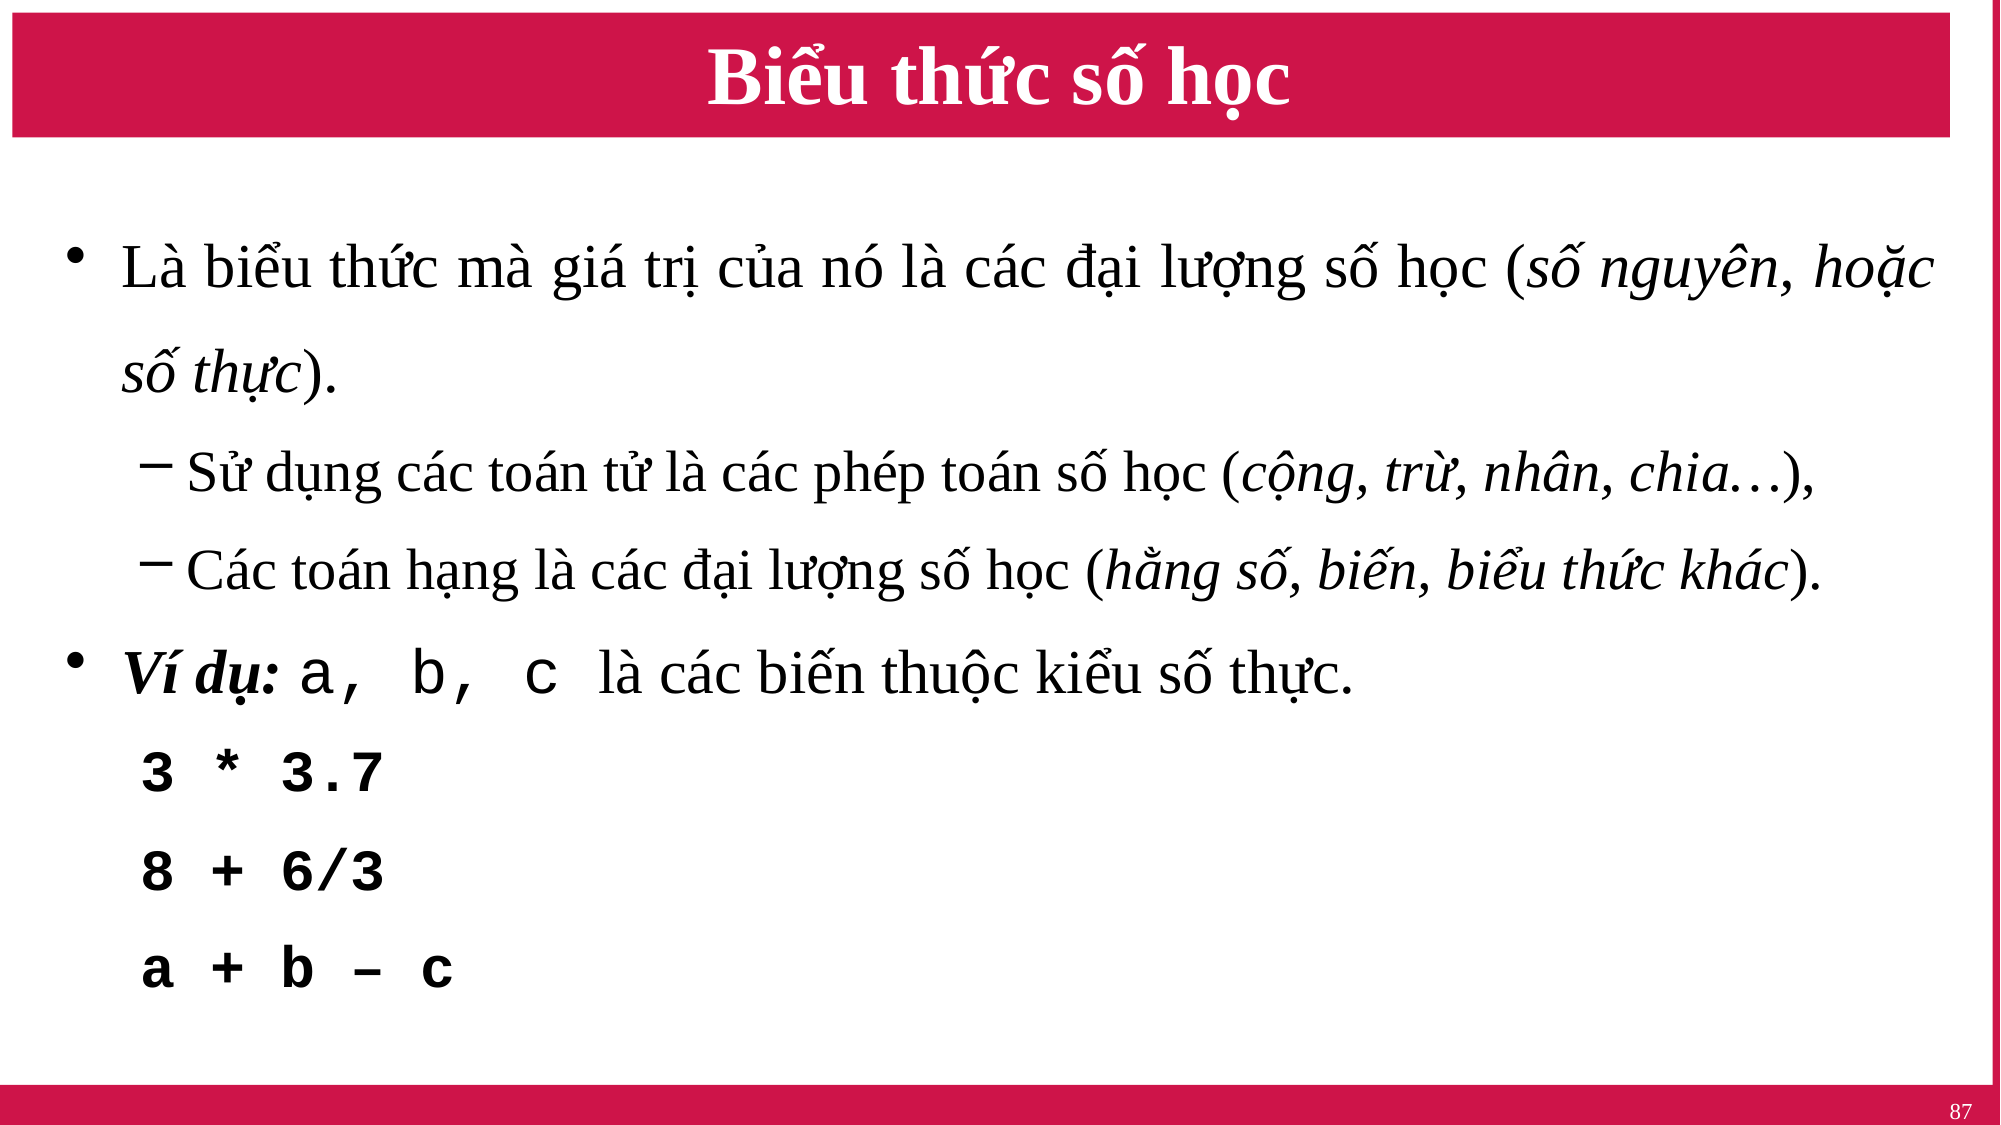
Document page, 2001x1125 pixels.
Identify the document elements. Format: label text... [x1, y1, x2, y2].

title Biểu thức số học [99, 24, 1900, 118]
list Là biểu thức mà giá trị của nó là các đại lượng số học (số nguyên, hoặc số thực). Sử dụng các toán tử là các phép toán số học (cộng, trừ, nhân, chia…), Các toán hạng là các đại lượng số học (hằng số, biến, biểu thức khác). Ví dụ: a, b, c là các biến thuộc kiểu số thực. 3 * 3.7 8 + 6/3 a + b – c [50, 187, 1950, 1063]
slide_number 87 [1520, 1074, 1988, 1113]
